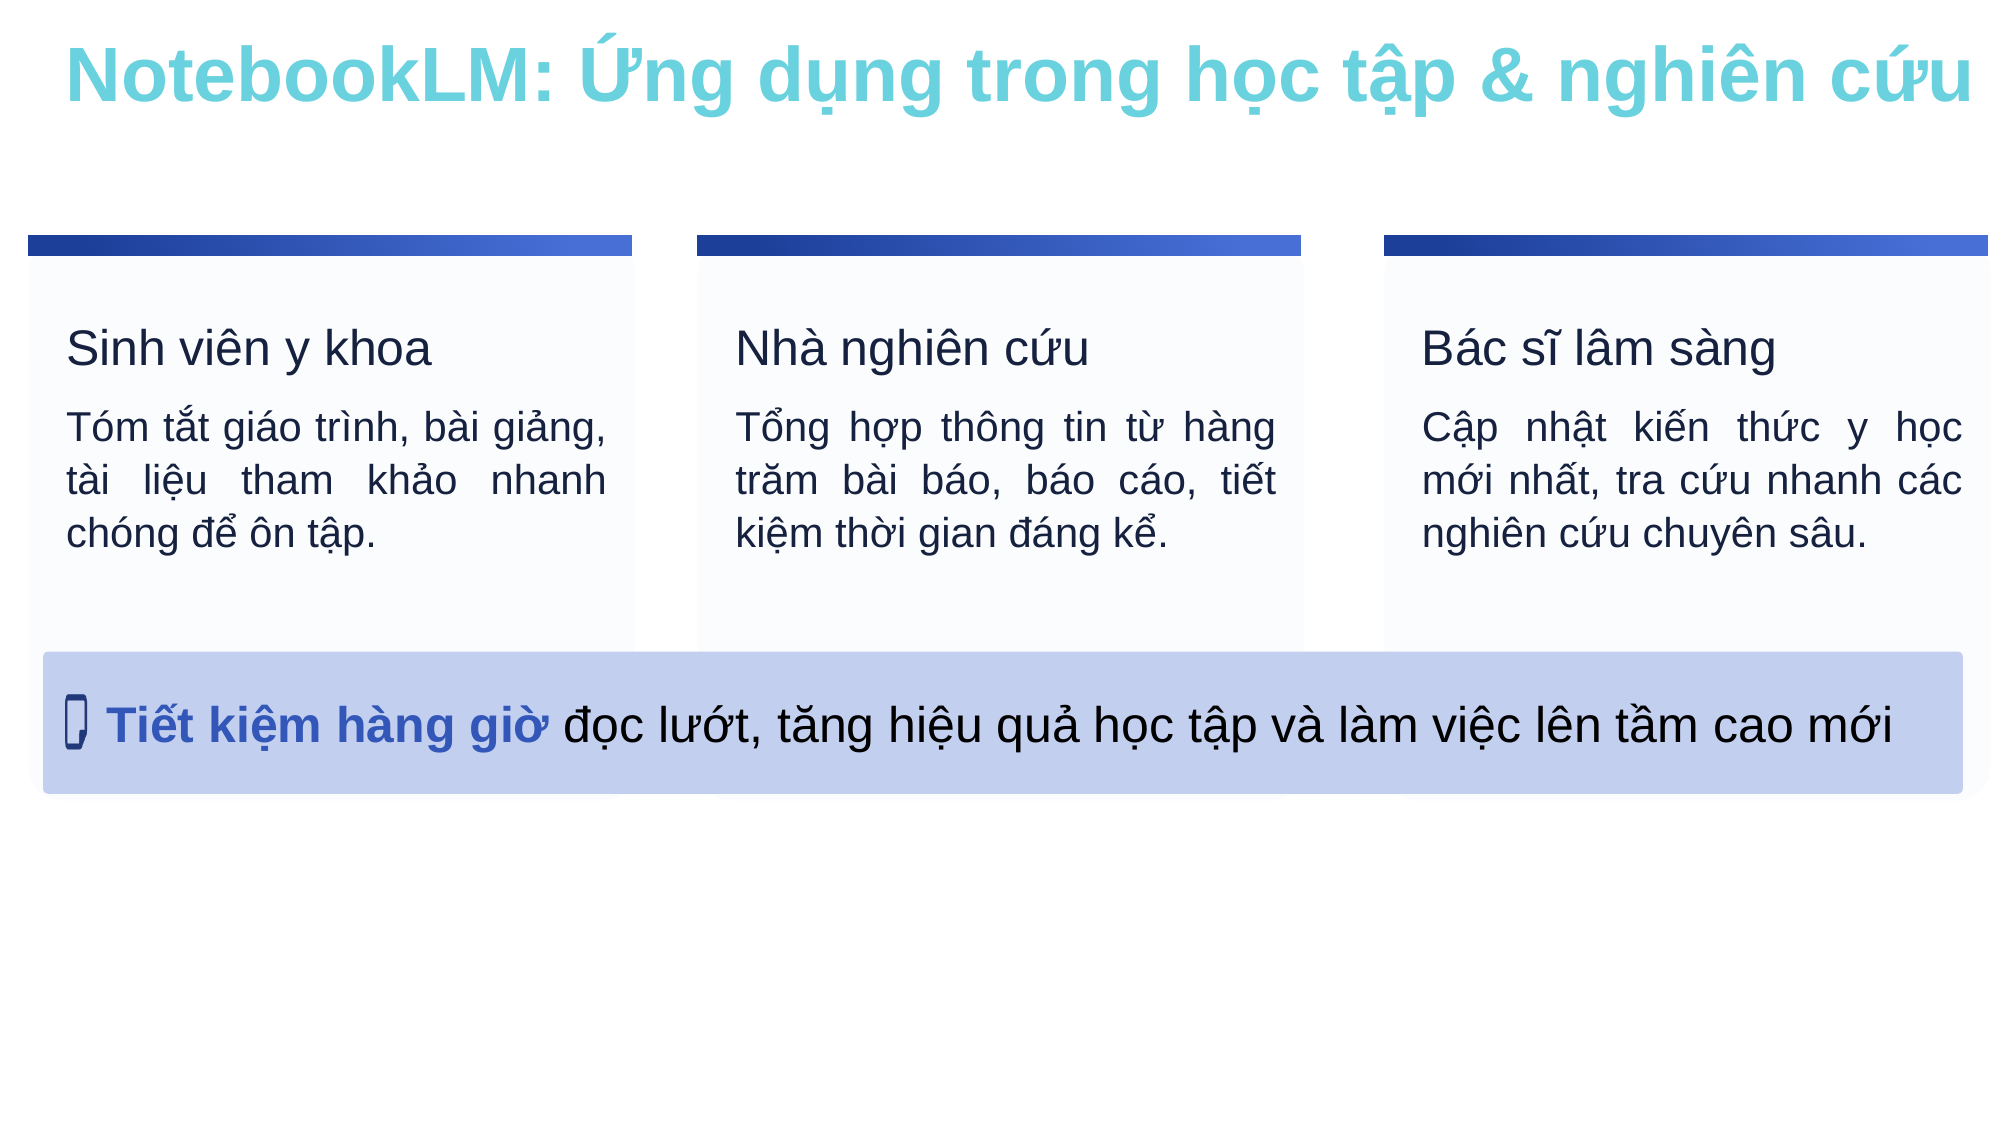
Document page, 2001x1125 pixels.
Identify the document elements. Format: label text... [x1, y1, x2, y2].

text_box [697, 264, 1304, 651]
picture [1384, 235, 1991, 264]
picture [697, 188, 1304, 377]
text_box Bác sĩ lâm sàng [1421, 323, 1787, 396]
text_box Nhà nghiên cứu [735, 323, 1101, 396]
text_box [711, 794, 1290, 801]
picture [60, 691, 92, 754]
text_box NotebookLM: Ứng dụng trong học tập & nghiên cứu [43, 16, 2000, 472]
text_box [1384, 264, 1991, 801]
text_box Tiết kiệm hàng giờ đọc lướt, tăng hiệu quả học tập và làm việc lên tầm cao mới [91, 684, 1957, 760]
picture [28, 235, 635, 264]
text_box Tóm tắt giáo trình, bài giảng, tài liệu tham khảo nhanh chóng để ôn tập. [66, 396, 608, 597]
text_box Cập nhật kiến thức y học mới nhất, tra cứu nhanh các nghiên cứu chuyên sâu. [1421, 396, 1963, 597]
text_box [43, 651, 1963, 794]
text_box Tổng hợp thông tin từ hàng trăm bài báo, báo cáo, tiết kiệm thời gian đáng kể. [735, 396, 1277, 597]
text_box Sinh viên y khoa [66, 323, 432, 396]
text_box [28, 264, 635, 801]
